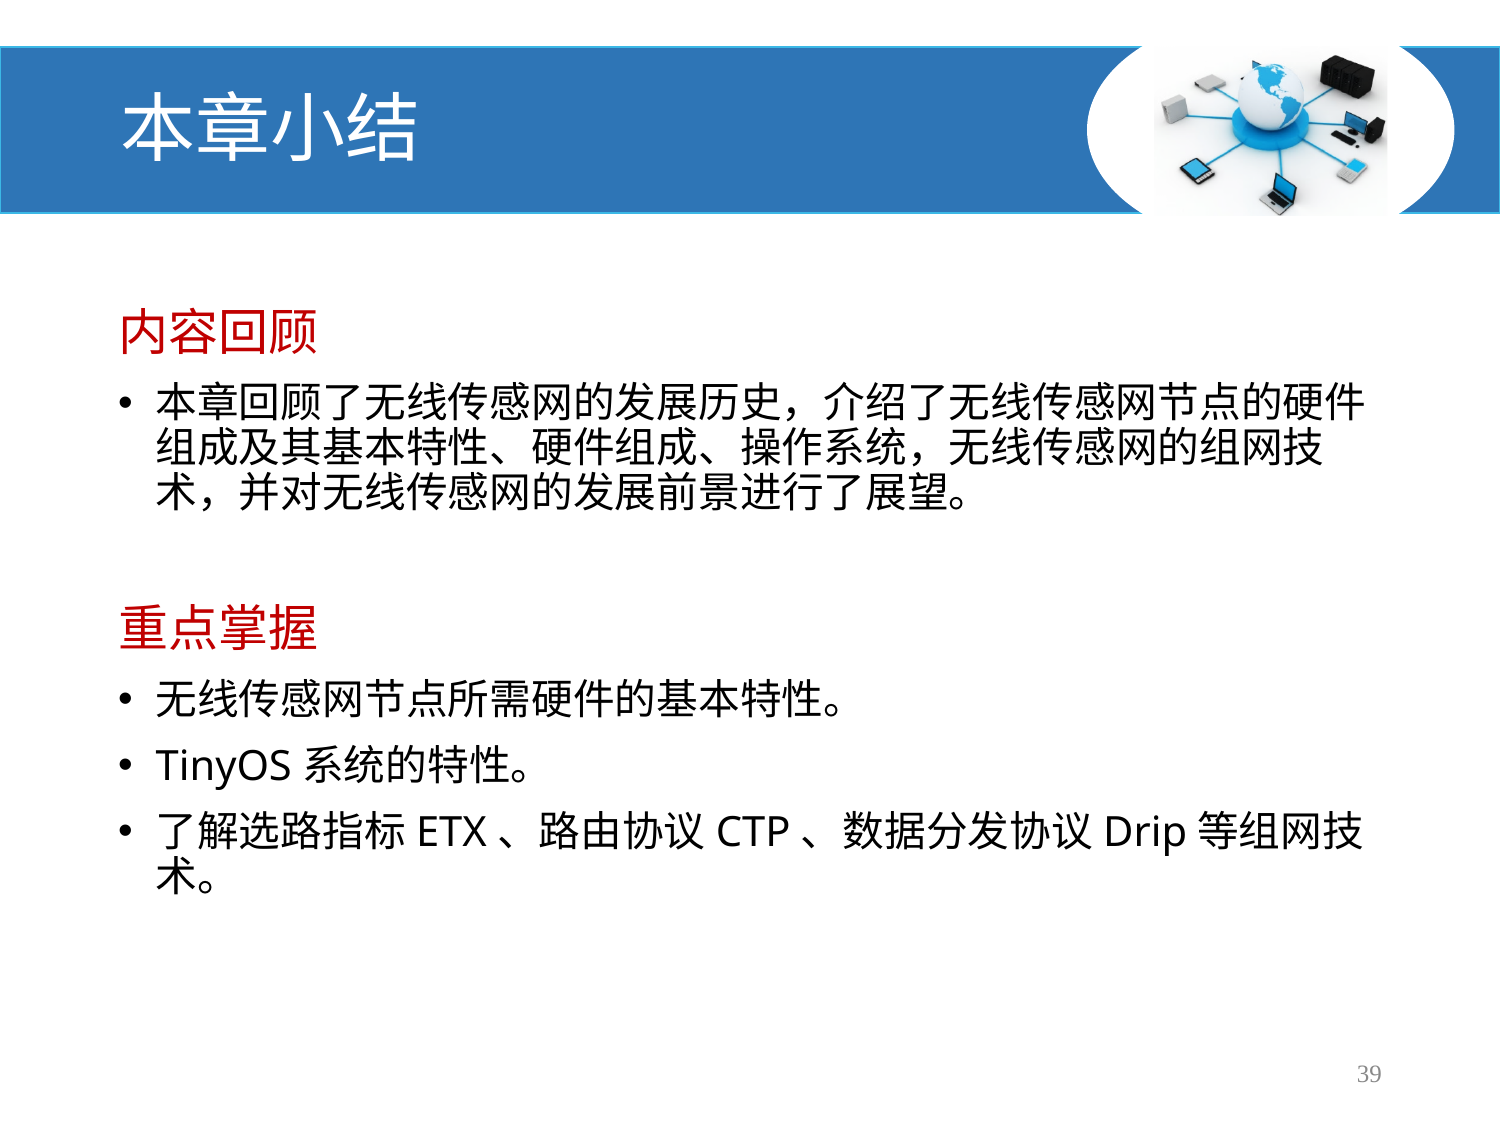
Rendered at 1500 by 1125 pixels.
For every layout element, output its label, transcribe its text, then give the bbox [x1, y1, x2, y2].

list 内容回顾 本章回顾了无线传感网的发展历史，介绍了无线传感网节点的硬件组成及其基本特性、硬件组成、操作系统，无线传感网的组网技术，并对无线传感网的发展前景进行了展望。 重点掌握 无线传感网节点所需硬件的基本特性。 TinyOS系统的特性。 了解选路指标ETX、路由协议CTP、数据分发协议Drip等组网技术。 [103, 299, 1397, 1014]
slide_number 39 [1059, 1042, 1397, 1103]
title 本章小结 [105, 50, 1060, 214]
picture [1154, 46, 1388, 216]
